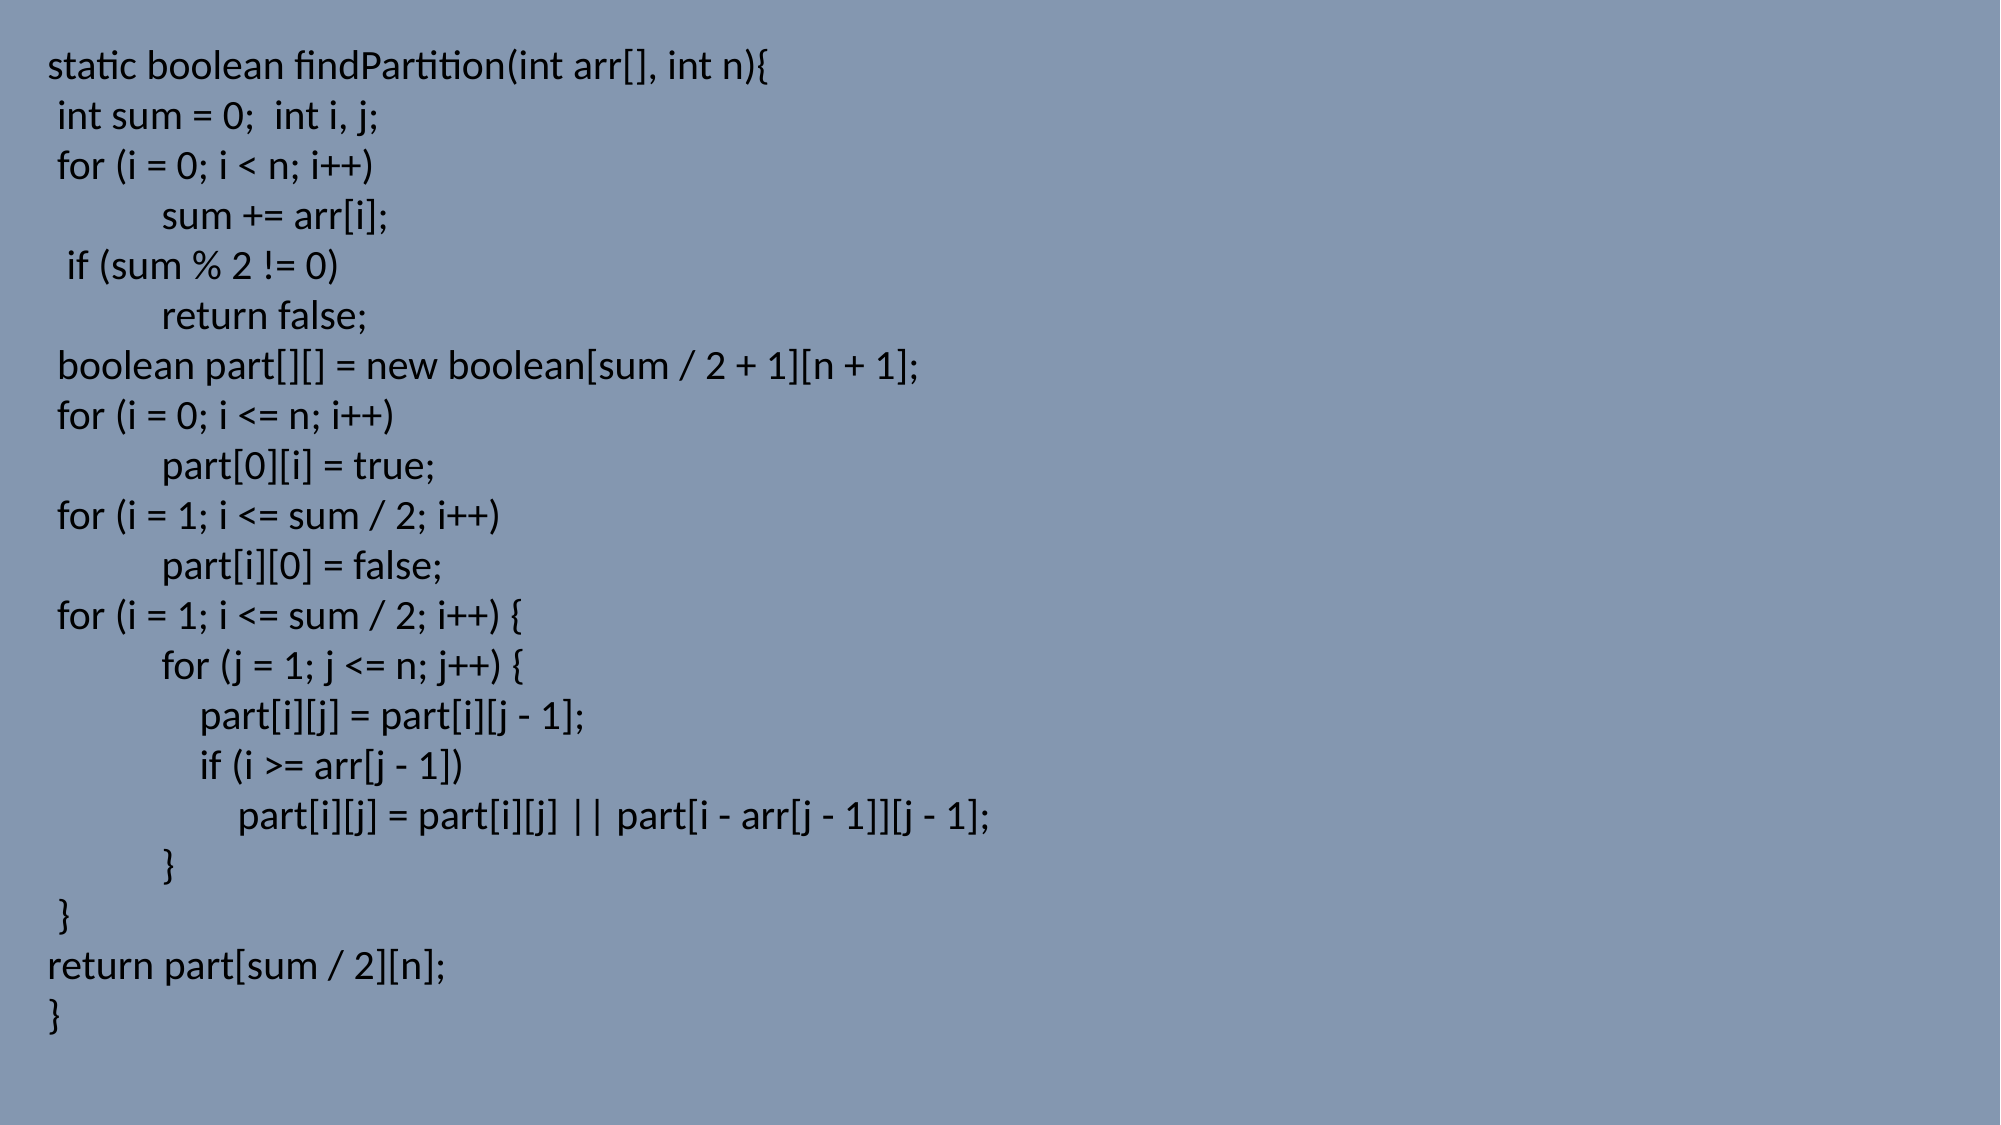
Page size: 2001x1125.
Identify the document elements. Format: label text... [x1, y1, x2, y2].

text_box static boolean findPartition(int arr[], int n){ int sum = 0; int i, j; for (i = 0; i < n; i++) sum += arr[i]; if (sum % 2 != 0) return false; boolean part[][] = new boolean[sum / 2 + 1][n + 1]; for (i = 0; i <= n; i++) part[0][i] = true; for (i = 1; i <= sum / 2; i++) part[i][0] = false; for (i = 1; i <= sum / 2; i++) { for (j = 1; j <= n; j++) { part[i][j] = part[i][j - 1]; if (i >= arr[j - 1]) part[i][j] = part[i][j] || part[i - arr[j - 1]][j - 1]; } } return part[sum / 2][n]; } [32, 30, 1918, 1046]
